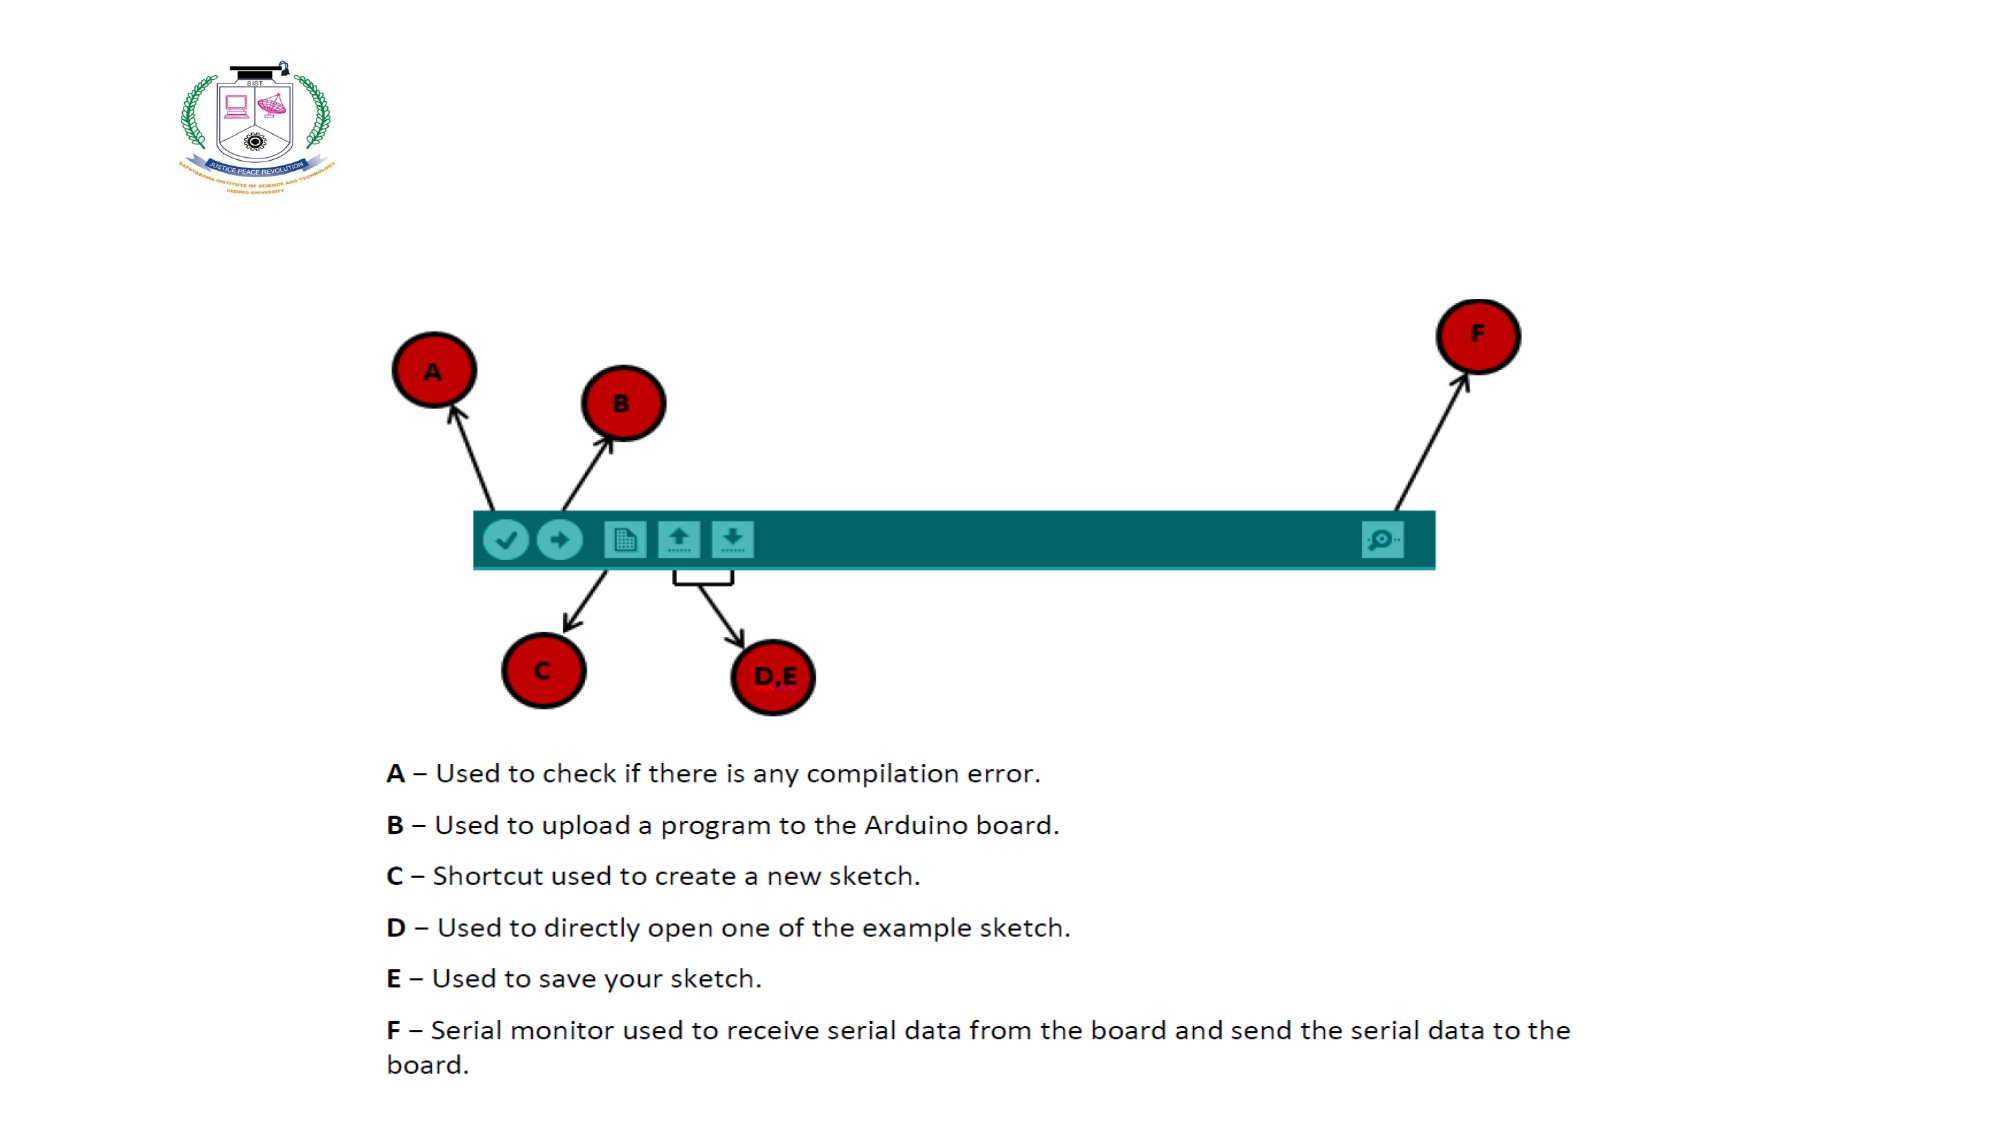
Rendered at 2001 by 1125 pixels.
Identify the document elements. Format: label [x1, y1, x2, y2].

picture [175, 57, 340, 198]
list [269, 299, 1662, 1091]
